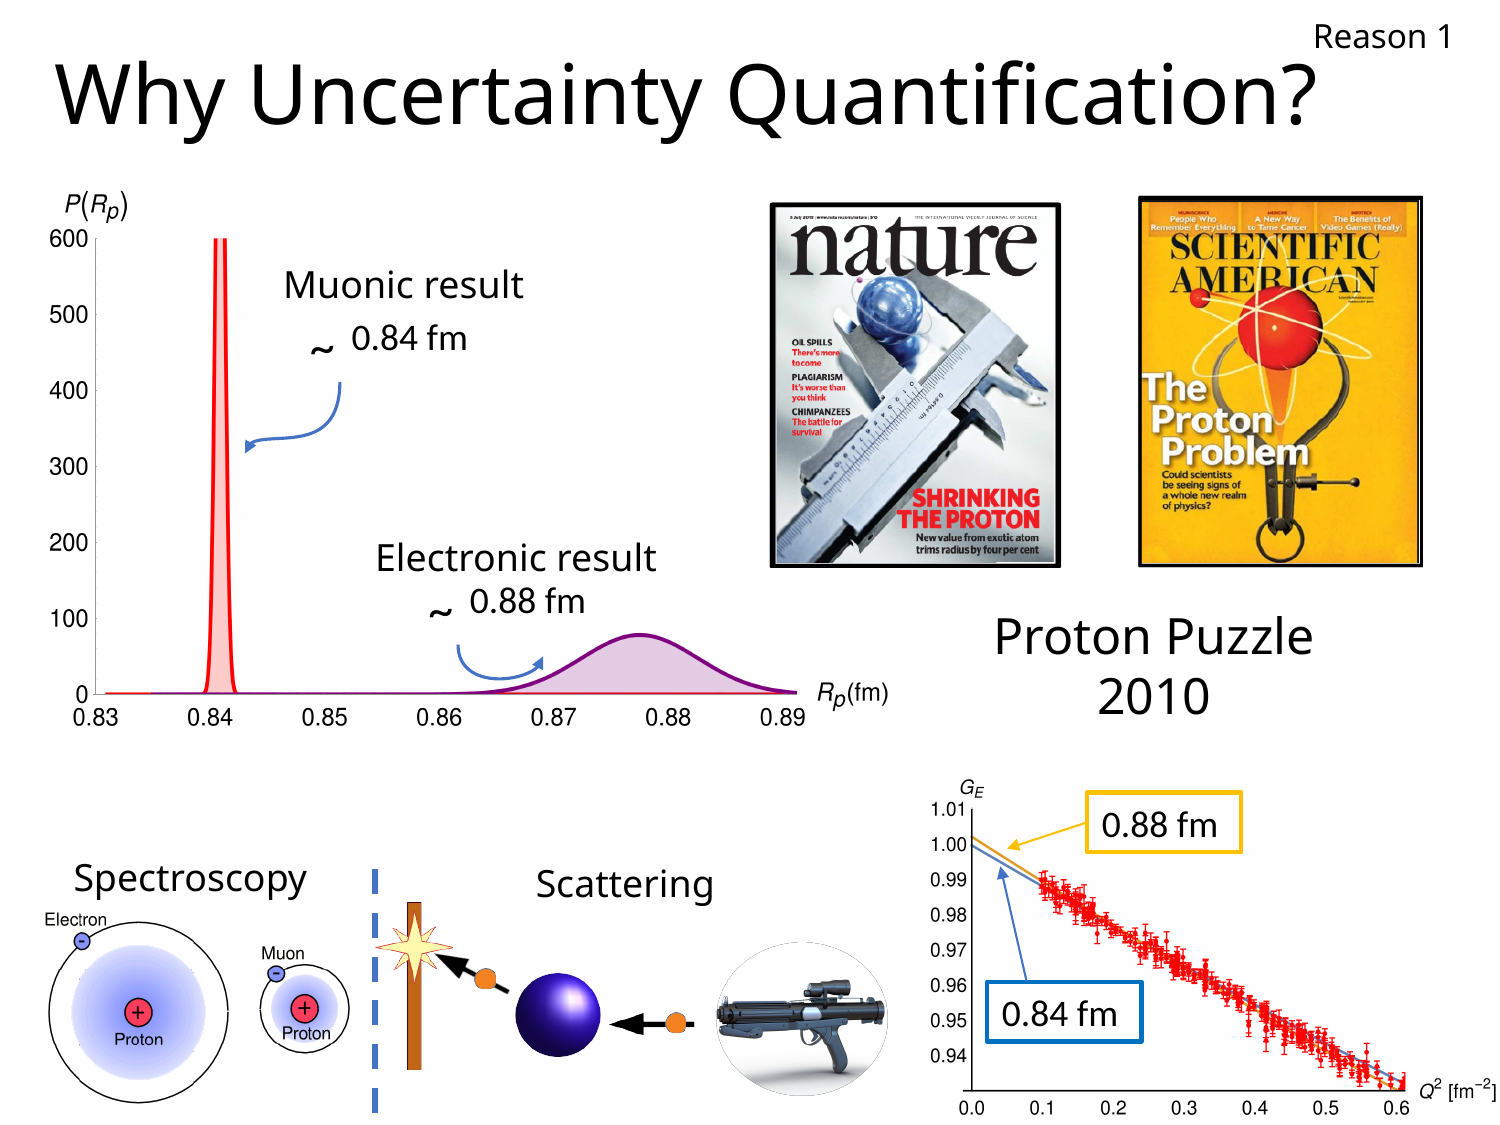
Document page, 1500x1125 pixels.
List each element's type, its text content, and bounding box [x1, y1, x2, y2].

picture [929, 776, 1497, 1118]
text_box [295, 305, 544, 366]
title Why Uncertainty Quantification? [39, 29, 1334, 167]
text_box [486, 599, 515, 686]
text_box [376, 902, 888, 1096]
text_box Scattering [521, 853, 731, 902]
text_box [1006, 822, 1088, 849]
text_box Spectroscopy [58, 846, 323, 896]
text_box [1000, 866, 1027, 982]
picture [22, 896, 366, 1118]
picture [49, 185, 1423, 733]
text_box Reason 1 [1254, 7, 1500, 63]
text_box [413, 568, 662, 629]
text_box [248, 362, 337, 458]
text_box Proton Puzzle 2010 [978, 596, 1331, 732]
